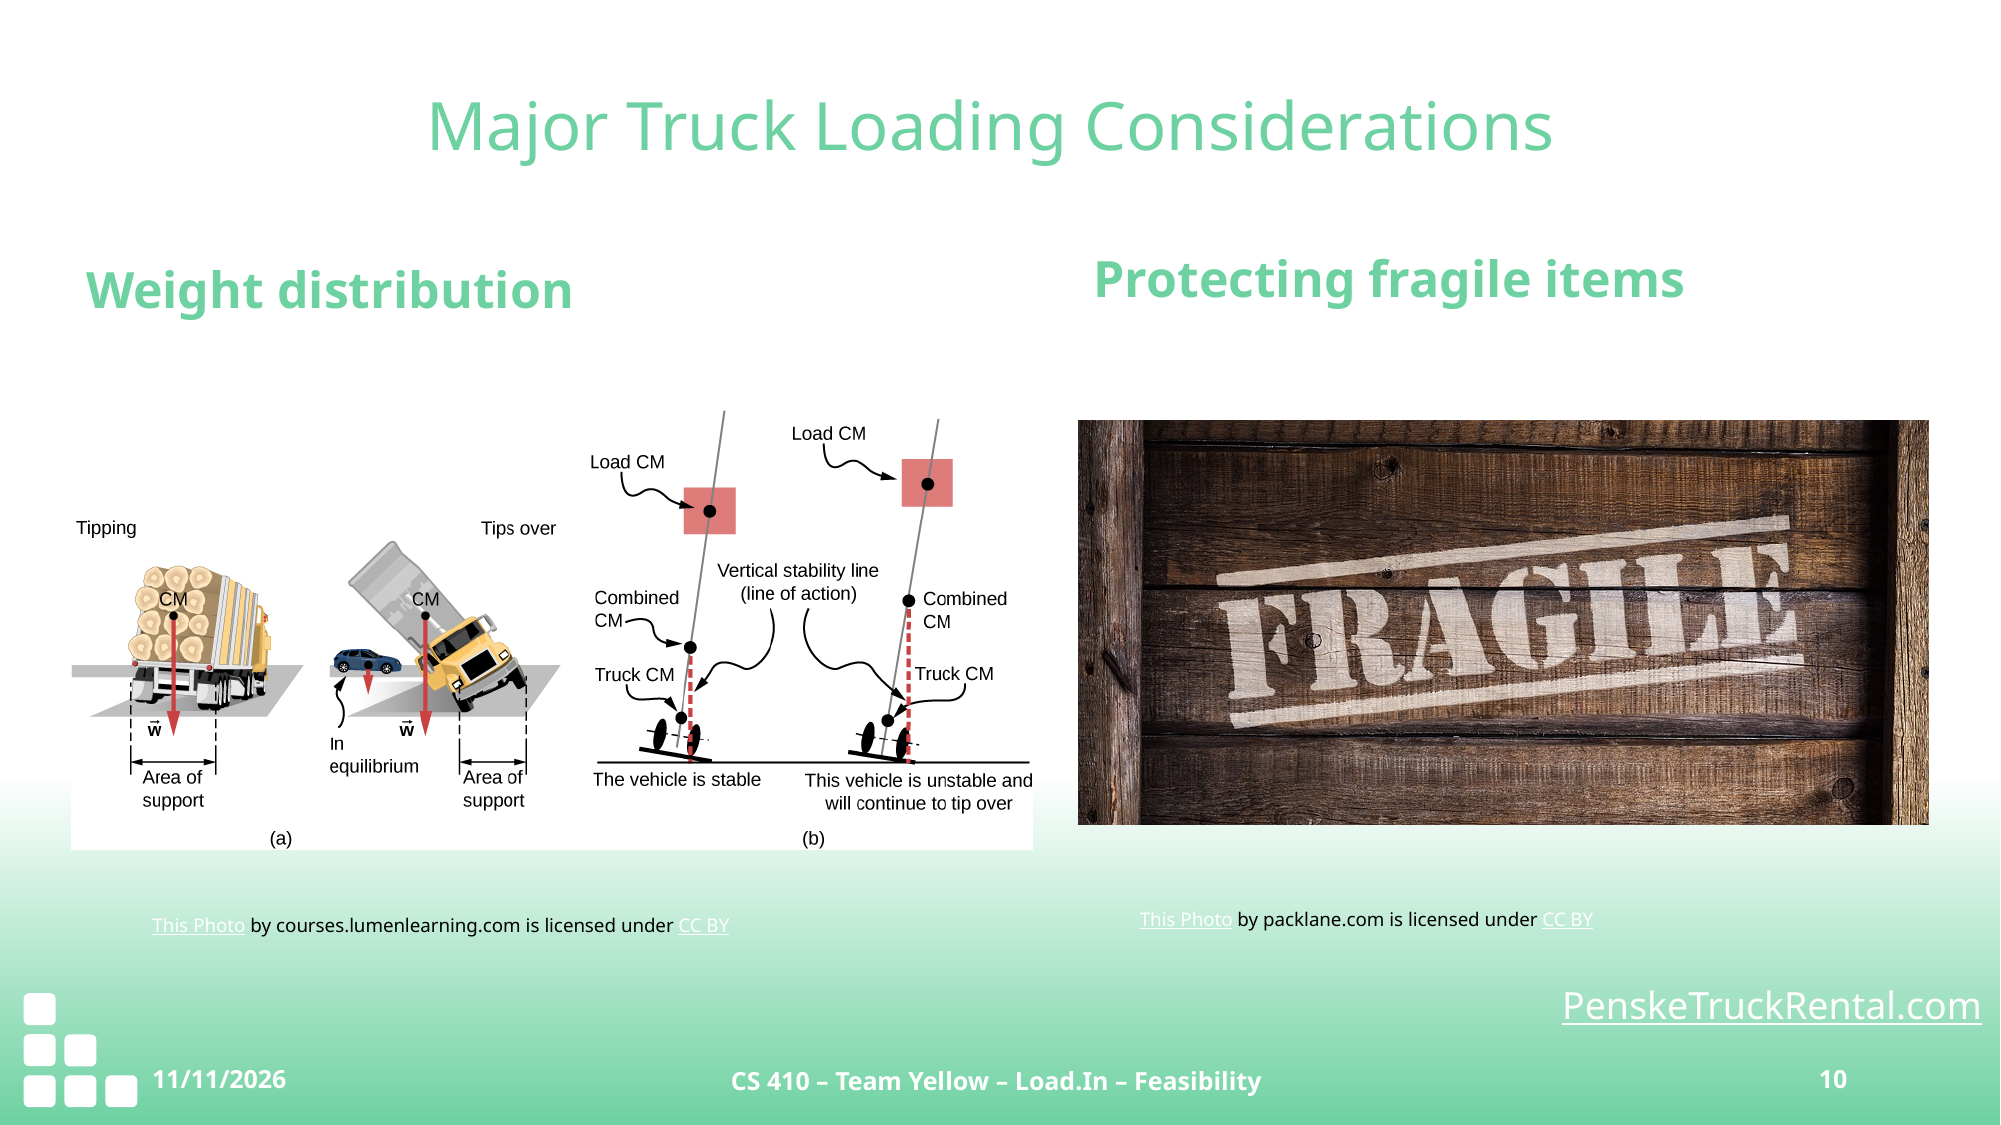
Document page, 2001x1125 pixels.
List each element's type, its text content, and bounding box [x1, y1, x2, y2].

text_box 11/11/2020 [137, 1035, 588, 1125]
text_box 10 [1412, 1035, 1863, 1125]
text_box PenskeTruckRental.com [1547, 974, 1997, 1041]
text_box This Photo by courses.lumenlearning.com is licensed under CC BY [137, 906, 984, 947]
text_box CS 410 – Team Yellow – Load.In – Feasibility [662, 1035, 1338, 1125]
picture [71, 410, 1033, 850]
text_box This Photo by packlane.com is licensed under CC BY [1124, 899, 1905, 942]
text_box Weight distribution [71, 266, 918, 402]
text_box Protecting fragile items [1078, 255, 1929, 391]
text_box Major Truck Loading Considerations [137, 20, 1863, 238]
picture [1078, 420, 1929, 825]
